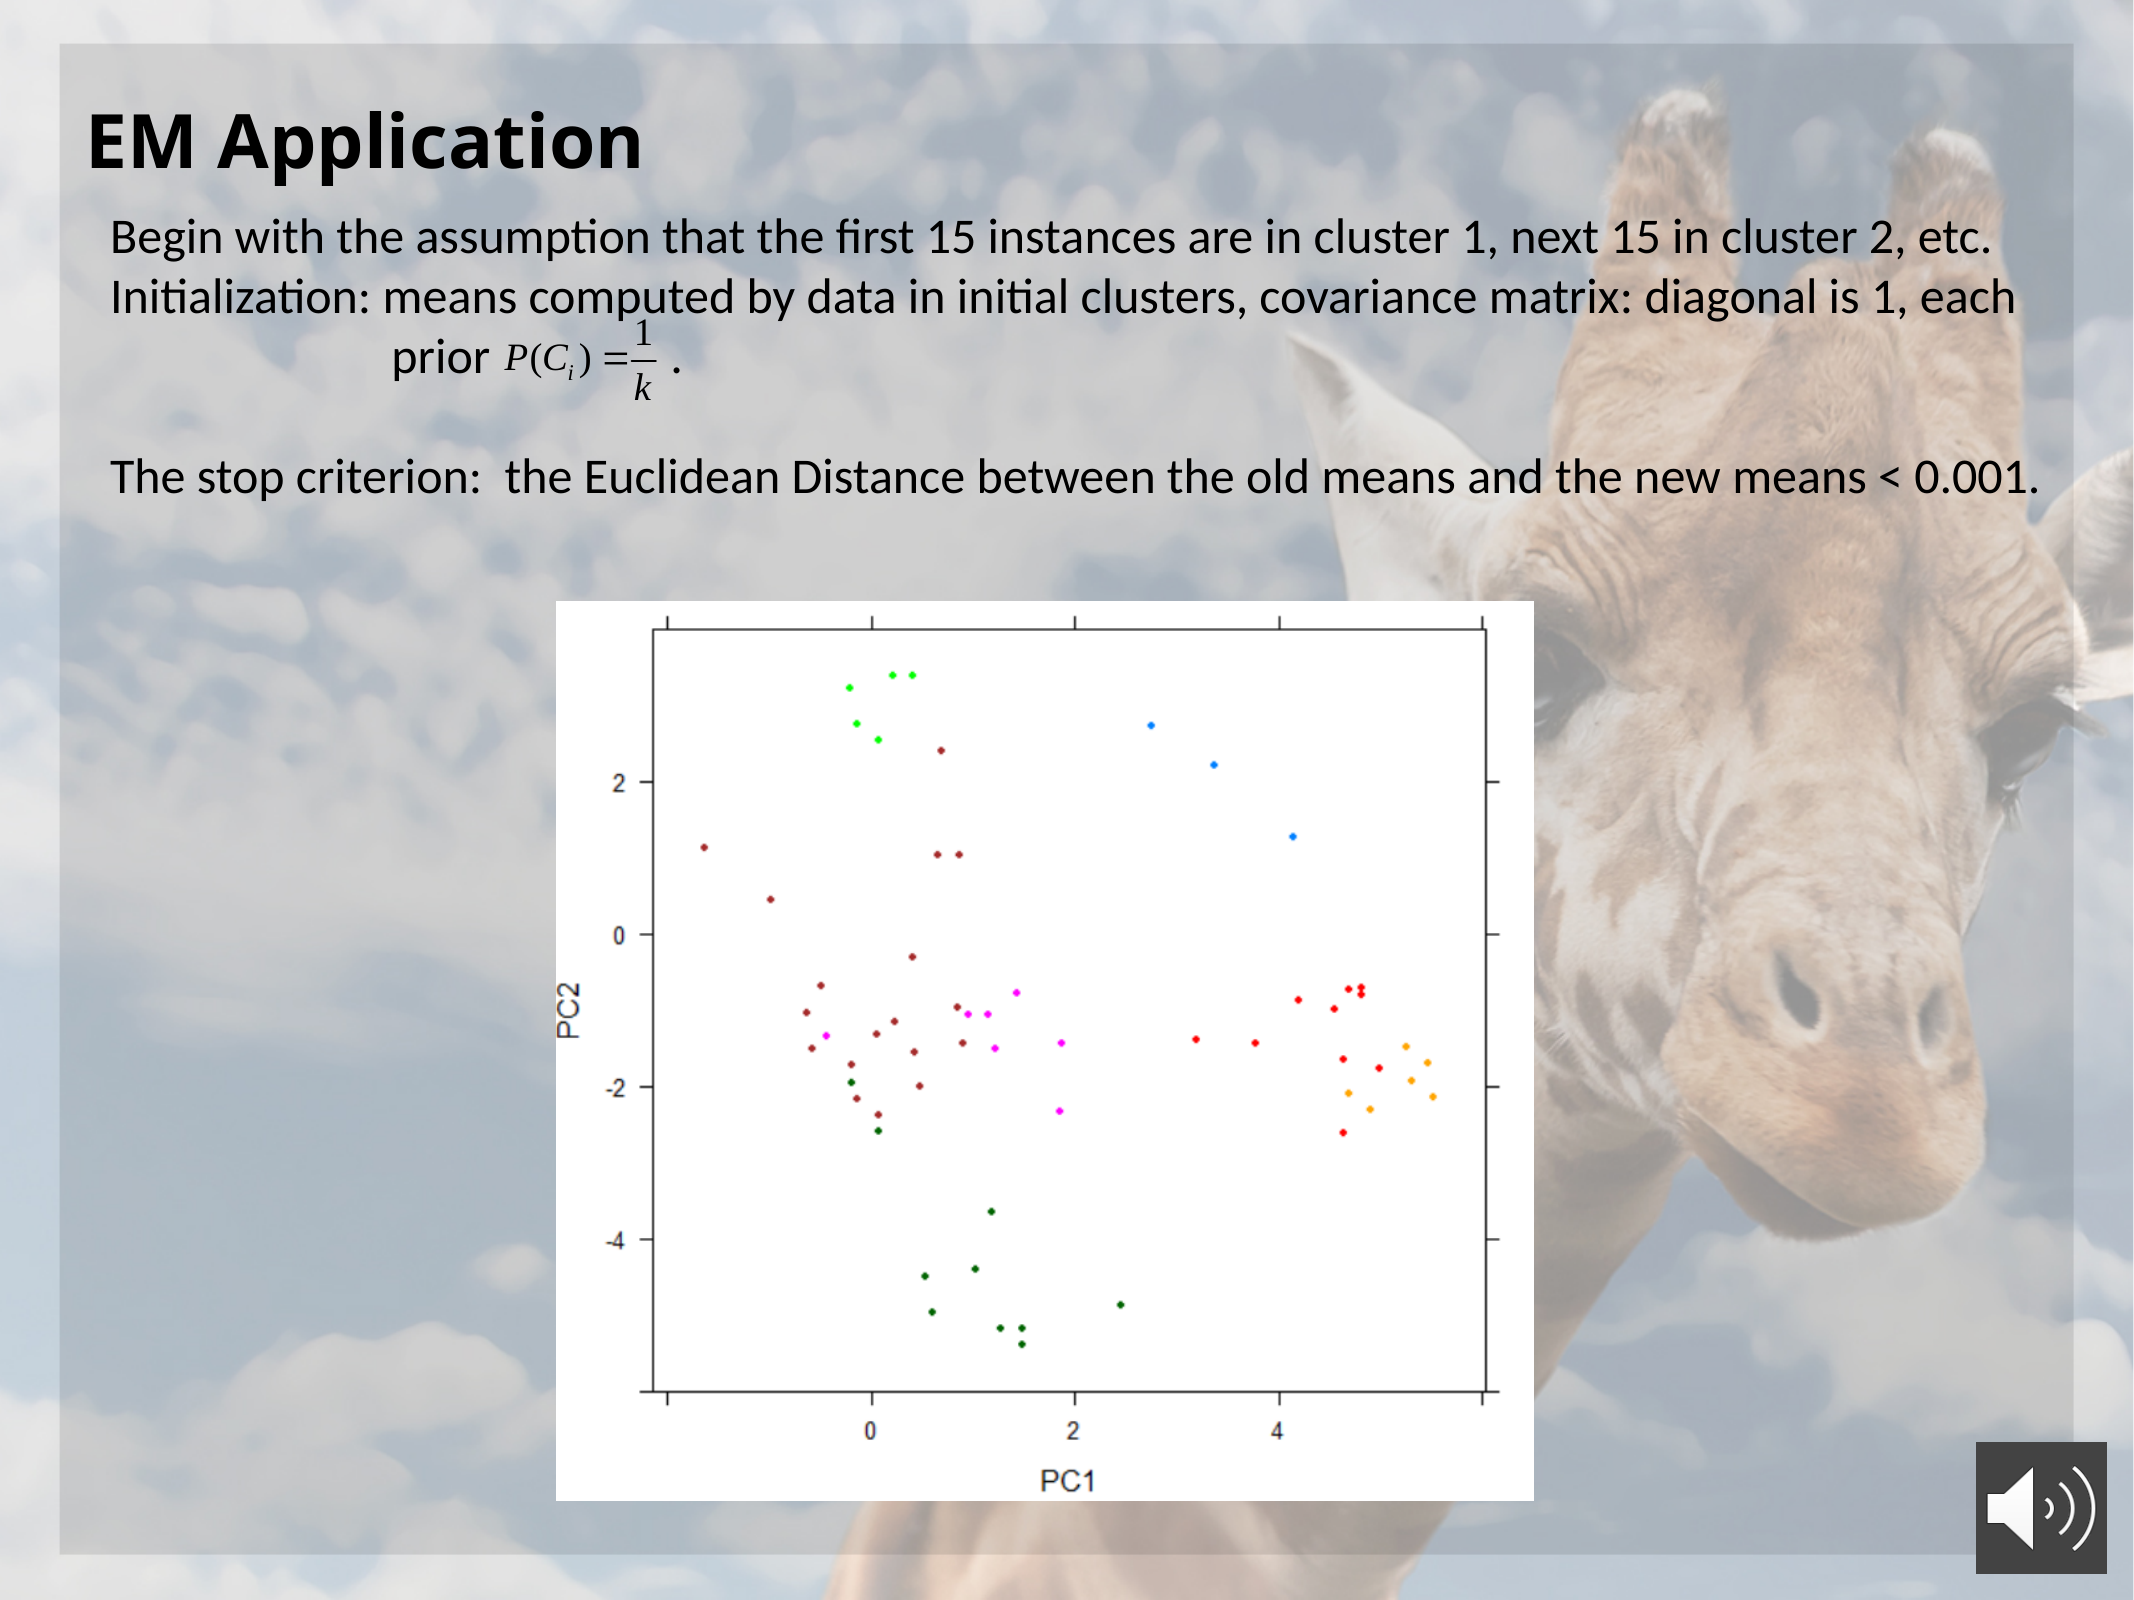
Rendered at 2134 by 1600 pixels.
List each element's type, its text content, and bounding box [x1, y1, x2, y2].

title EM Application [70, 101, 1255, 188]
text_box Begin with the assumption that the first 15 instances are in cluster 1, next 15 in cluster 2, etc. Initialization: means computed by data in initial clusters, covariance matrix: diagonal is 1, each prior . The stop criterion: the Euclidean Distance between the old means and the new means < 0.001. [95, 196, 2087, 512]
picture [0, 0, 2134, 1600]
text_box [497, 308, 663, 410]
